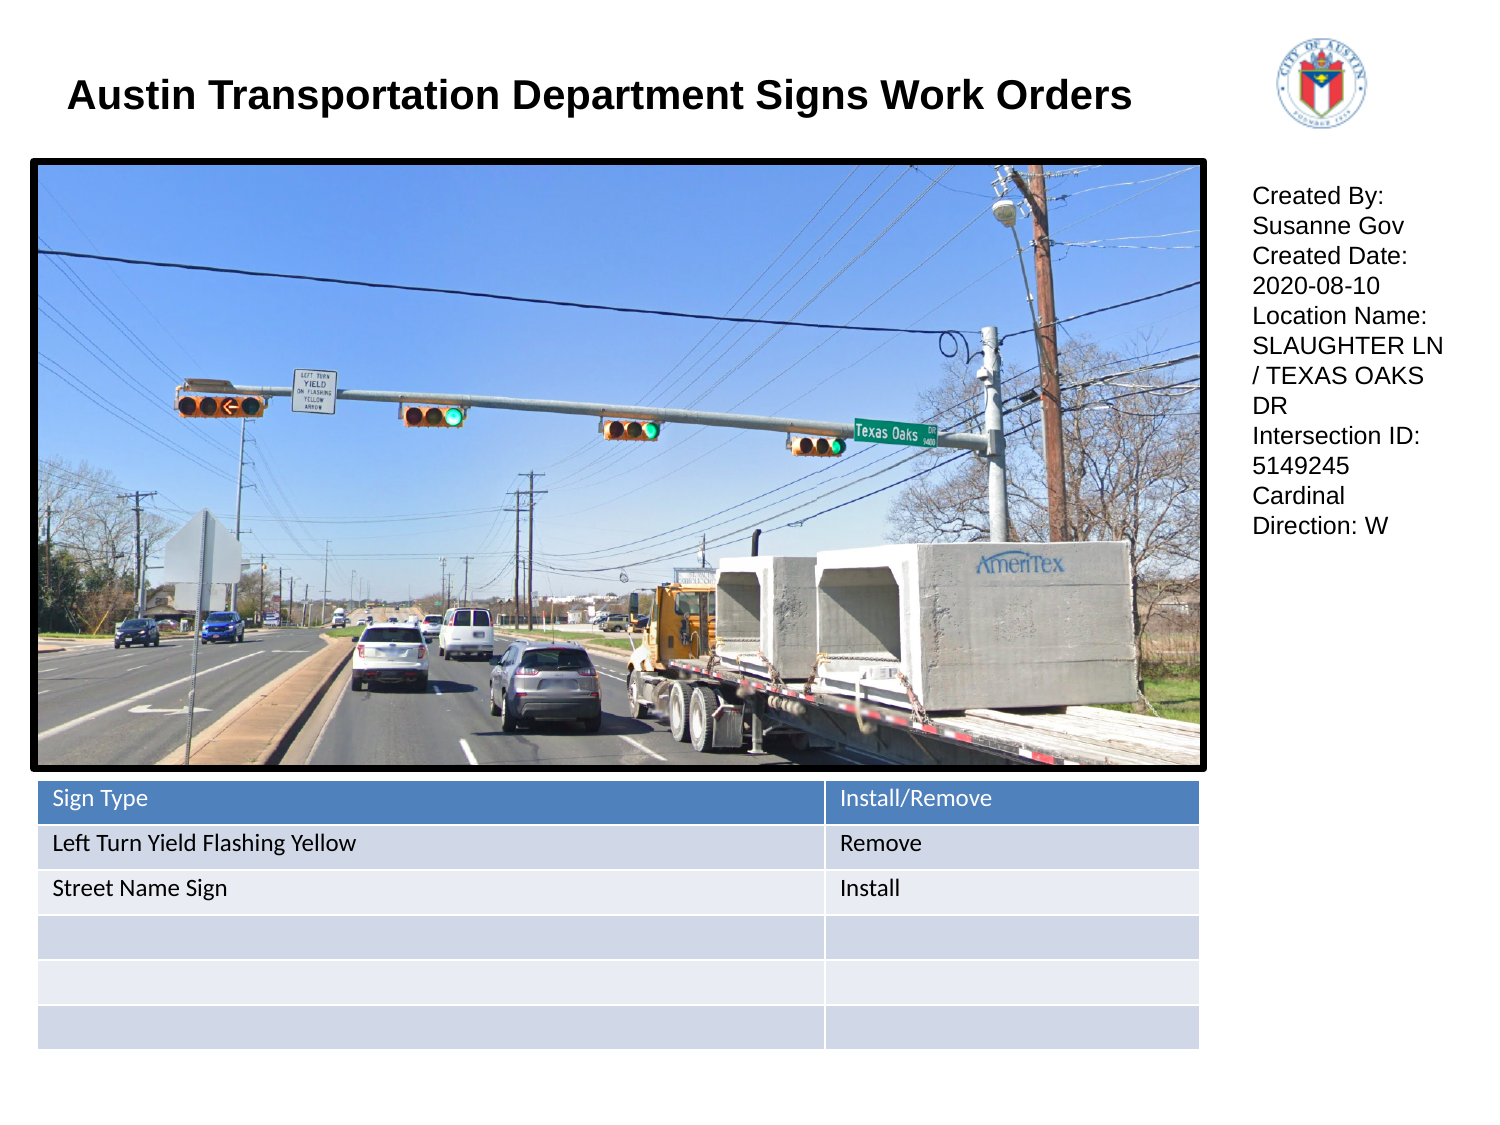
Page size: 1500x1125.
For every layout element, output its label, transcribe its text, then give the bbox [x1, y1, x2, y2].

table_cell Install [826, 871, 1199, 914]
table_cell [38, 916, 824, 959]
table_cell [38, 961, 824, 1004]
table_cell Street Name Sign [38, 871, 824, 914]
table_cell Left Turn Yield Flashing Yellow [38, 826, 824, 869]
table_cell [826, 1006, 1199, 1049]
text_box Created By: Susanne Gov Created Date: 2020-08-10 Location Name: SLAUGHTER LN / TEXAS OAKS DR Intersection ID: 5149245 Cardinal Direction: W [1237, 172, 1463, 547]
table_cell [826, 961, 1199, 1004]
picture [1274, 37, 1369, 132]
text_box Austin Transportation Department Signs Work Orders [51, 60, 1149, 125]
table_cell [38, 1006, 824, 1049]
table_header Sign Type [38, 781, 824, 824]
table_header Install/Remove [826, 781, 1199, 824]
table_cell [826, 916, 1199, 959]
table_cell Remove [826, 826, 1199, 869]
picture [37, 164, 1201, 766]
